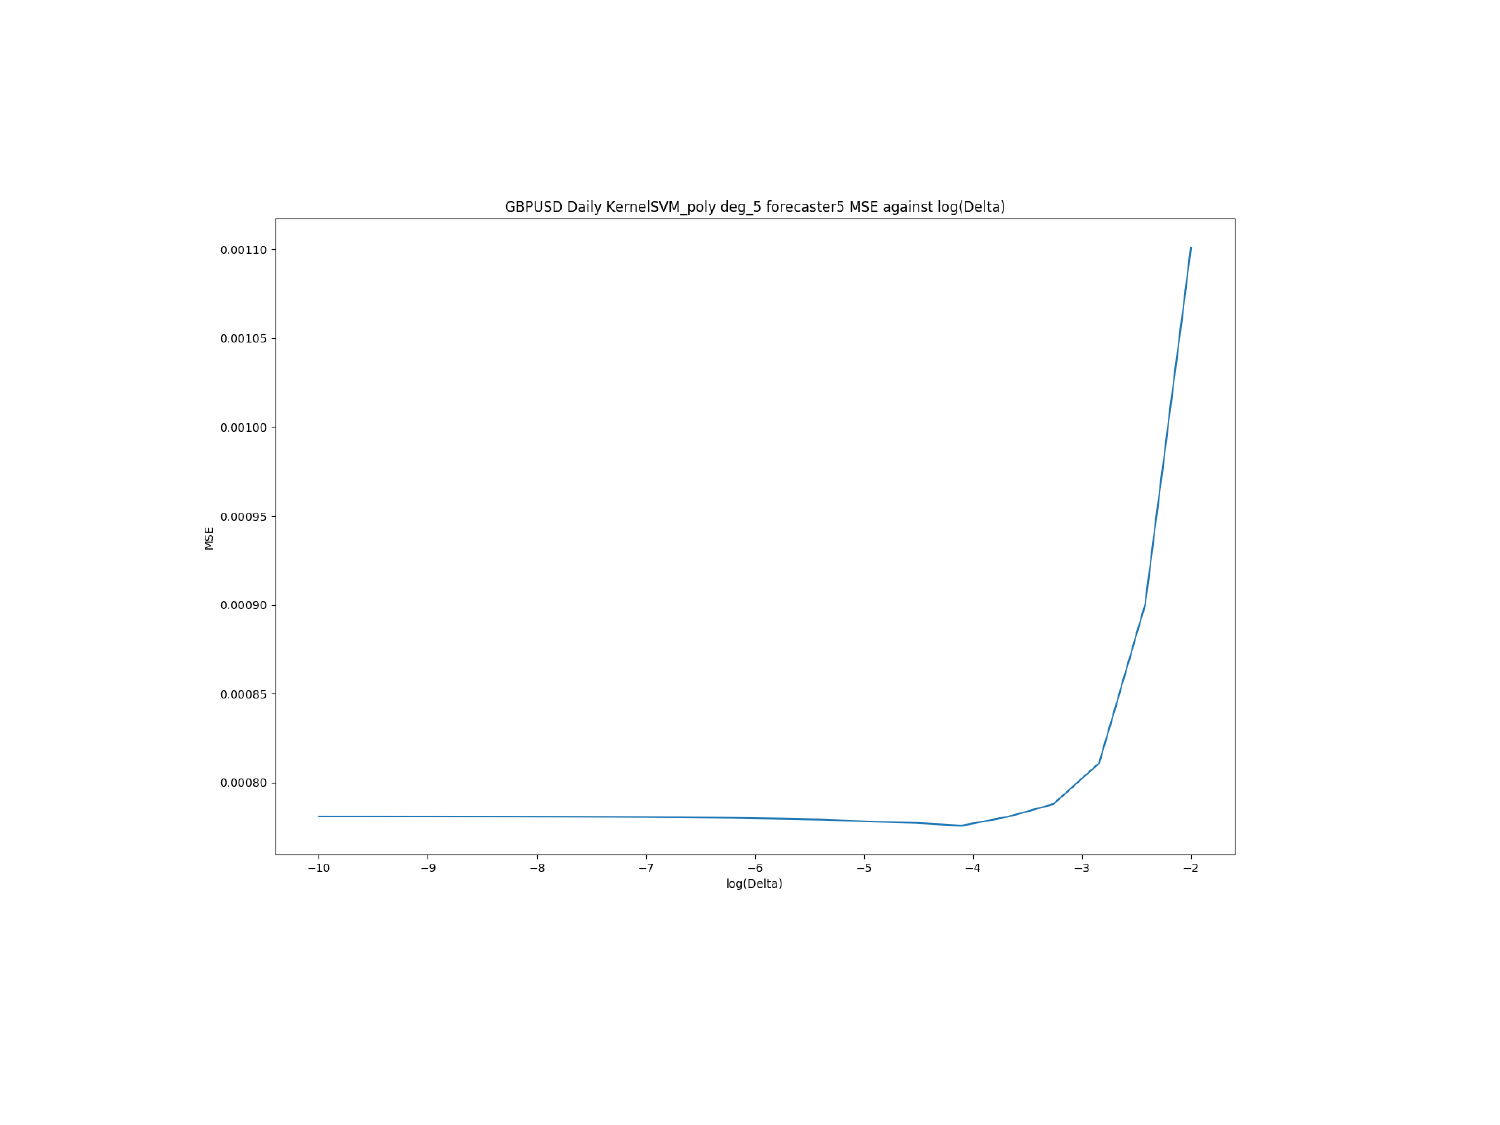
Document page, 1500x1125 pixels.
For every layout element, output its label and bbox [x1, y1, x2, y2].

picture [119, 119, 1358, 946]
